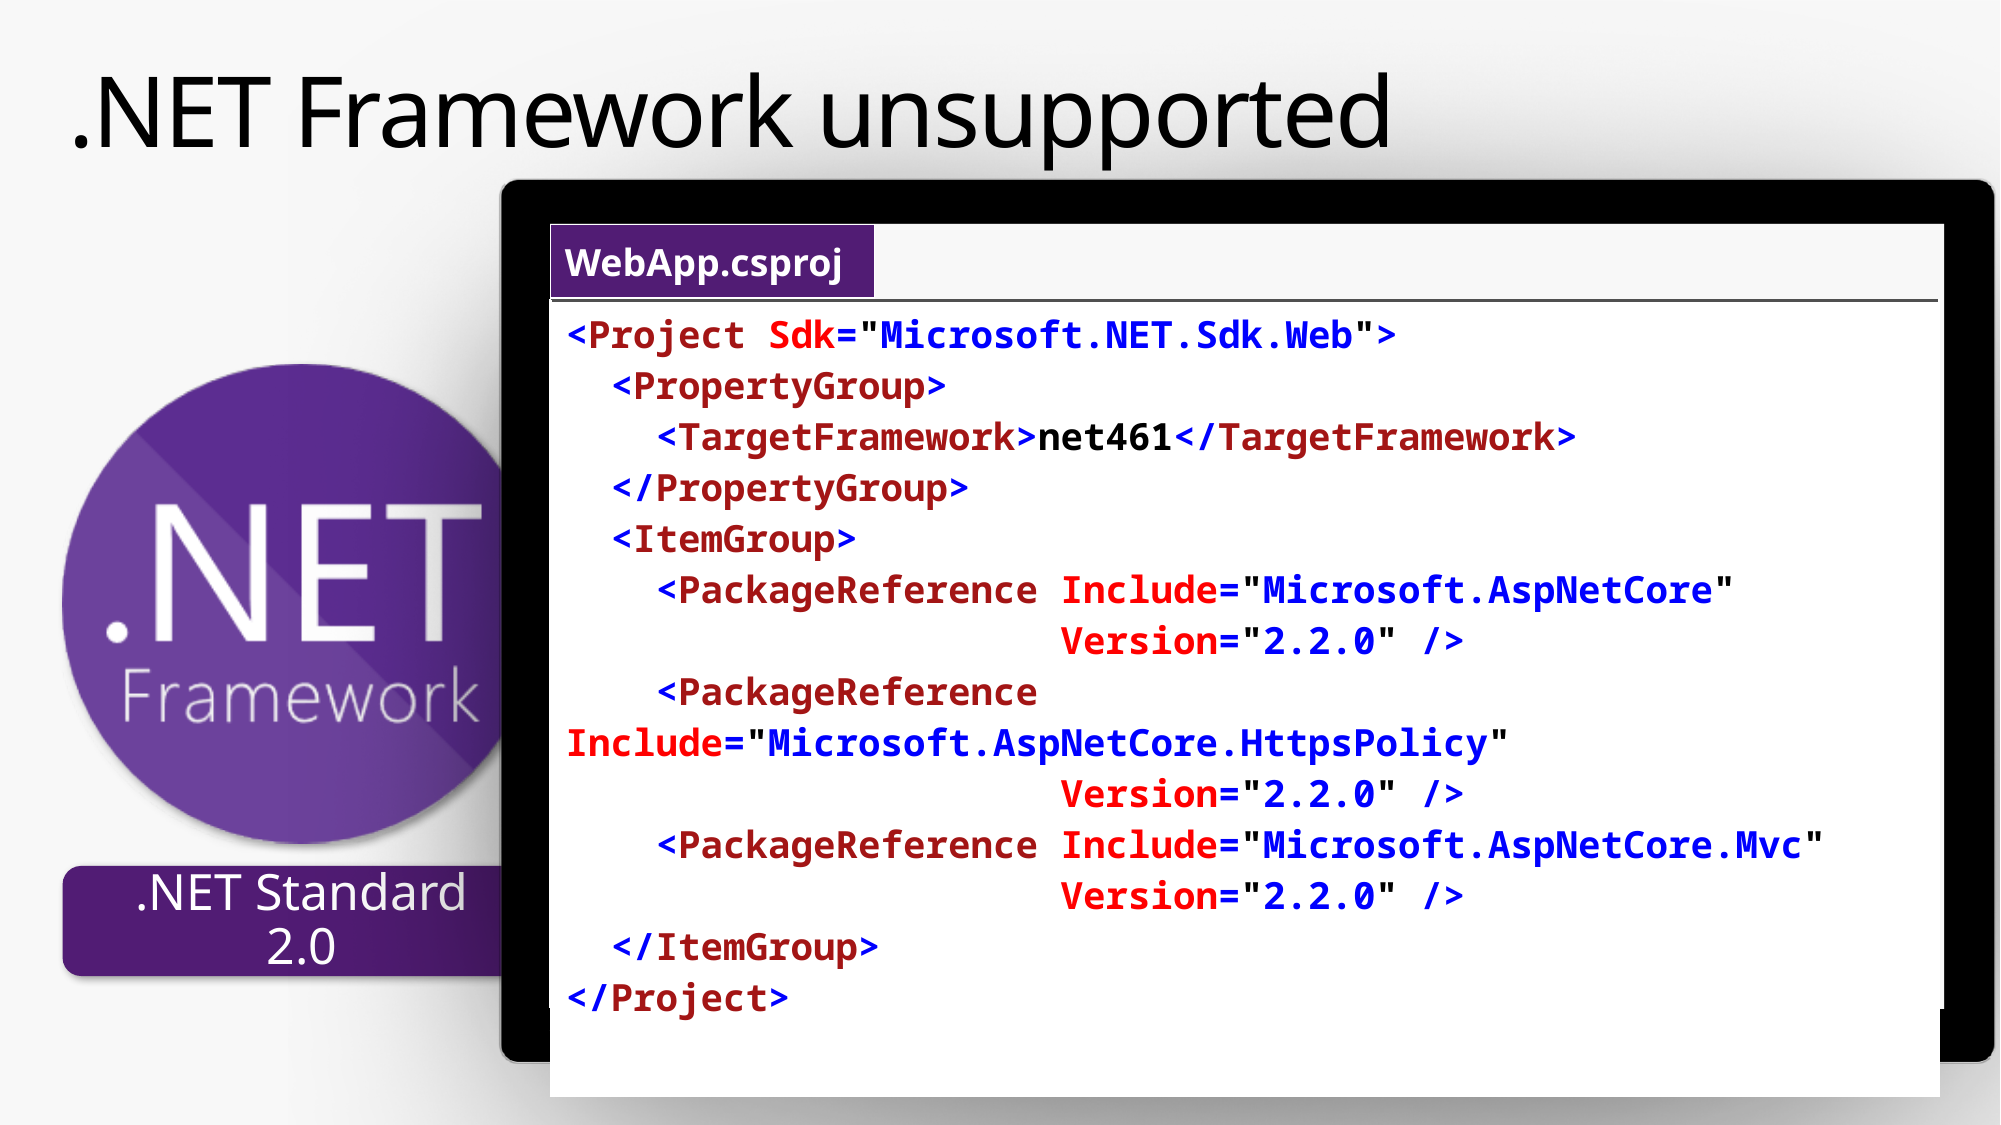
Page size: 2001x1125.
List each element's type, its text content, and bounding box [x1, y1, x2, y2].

title .NET Framework unsupported [44, 47, 227, 196]
picture [62, 0, 2000, 1125]
text_box .NET Standard 2.0 [61, 865, 227, 977]
